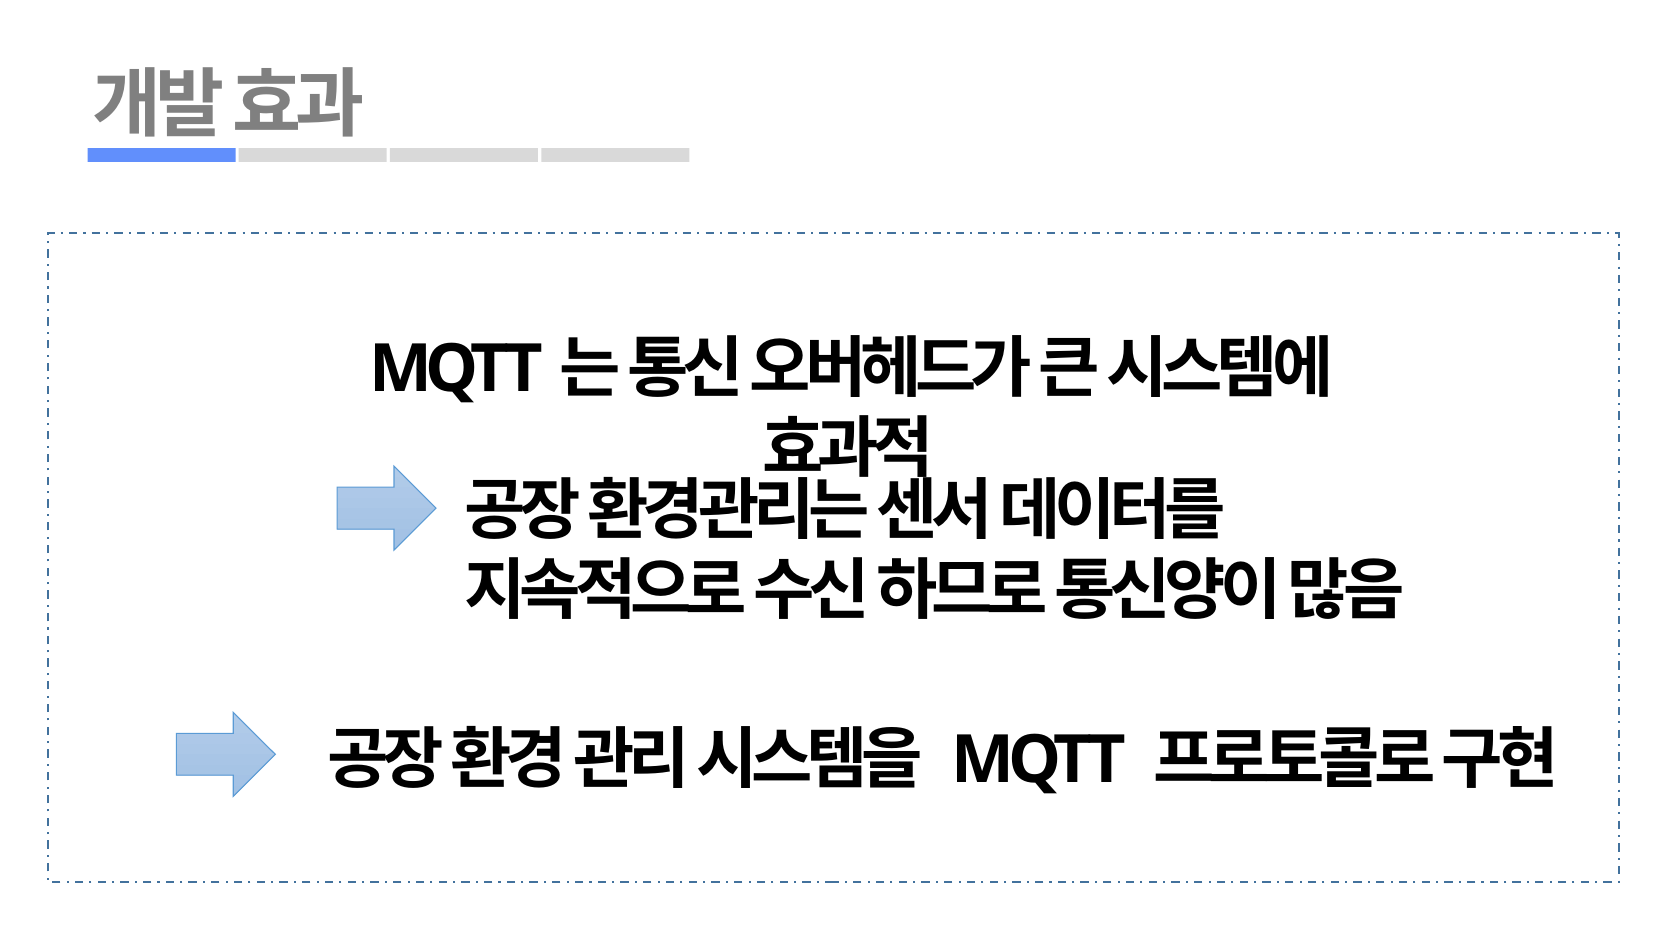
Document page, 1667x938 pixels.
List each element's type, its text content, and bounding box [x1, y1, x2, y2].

text_box [175, 711, 277, 798]
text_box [87, 148, 690, 162]
text_box [47, 232, 1620, 883]
text_box 개발 효과 [70, 55, 387, 146]
text_box 공장 환경관리는 센서 데이터를 지속적으로 수신 하므로 통신양이 많음 [450, 466, 1664, 627]
text_box 공장 환경 관리 시스템을 MQTT 프로토콜로 구현 [312, 715, 1667, 796]
text_box MQTT는 통신 오버헤드가 큰 시스템에 효과적 [295, 325, 1401, 485]
text_box [336, 464, 437, 552]
